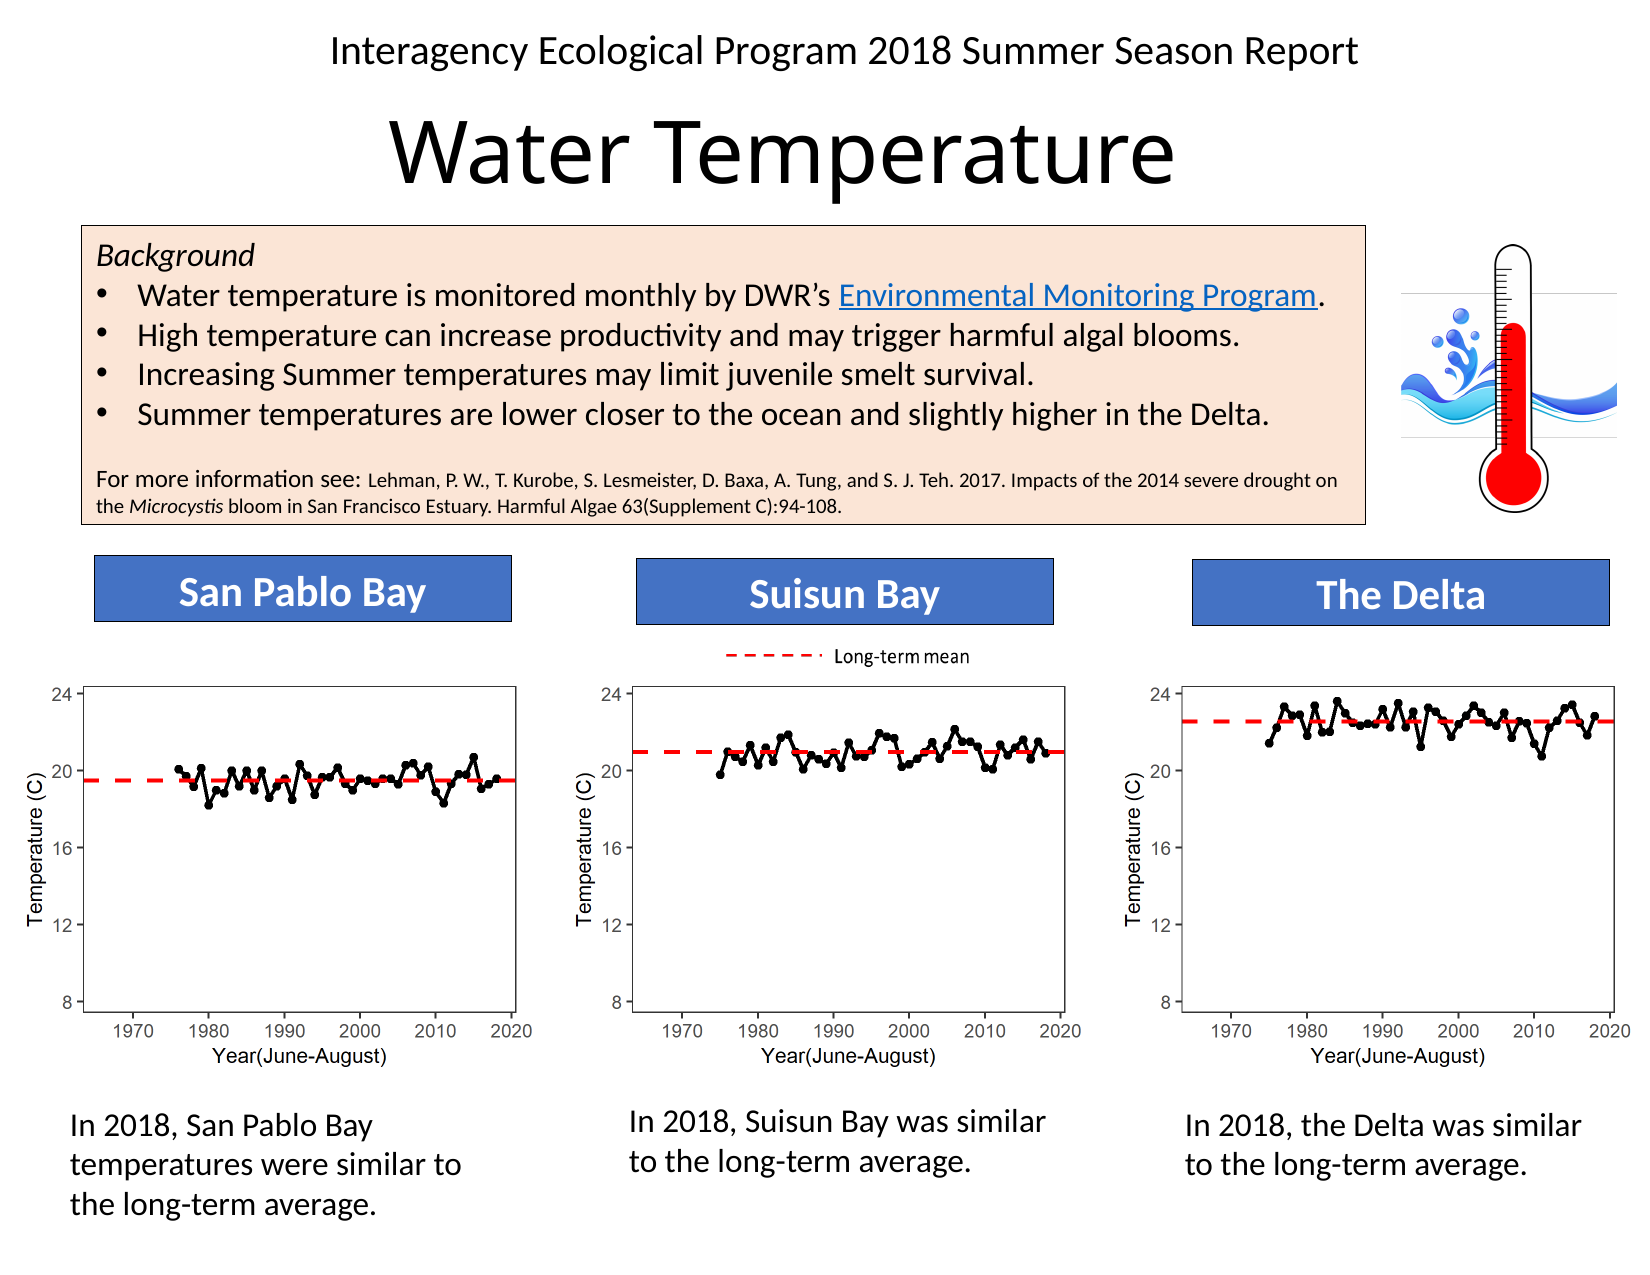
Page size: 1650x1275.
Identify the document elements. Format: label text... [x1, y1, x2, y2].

text_box San Pablo Bay [94, 555, 512, 622]
text_box Interagency Ecological Program 2018 Summer Season Report [141, 21, 367, 109]
text_box The Delta [1192, 559, 1610, 626]
title Water Temperature [367, 11, 1199, 210]
text_box Suisun Bay [636, 558, 1054, 625]
picture [2, 671, 1650, 1073]
text_box In 2018, the Delta was similar to the long-term average. [1170, 1095, 1599, 1190]
text_box In 2018, San Pablo Bay temperatures were similar to the long-term average. [55, 1095, 512, 1270]
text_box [708, 645, 984, 670]
picture [1401, 244, 1617, 513]
text_box Interagency Ecological Program 2018 Summer Season Report [1199, 21, 1549, 109]
text_box In 2018, Suisun Bay was similar to the long-term average. [614, 1092, 1078, 1227]
text_box Background Water temperature is monitored monthly by DWR’s Environmental Monitoring Program. High temperature can increase productivity and may trigger harmful algal blooms. Increasing Summer temperatures may limit juvenile smelt survival. Summer temperatures are lower closer to the ocean and slightly higher in the Delta. For more information see: Lehman, P. W., T. Kurobe, S. Lesmeister, D. Baxa, A. Tung, and S. J. Teh. 2017. Impacts of the 2014 severe drought on the Microcystis bloom in San Francisco Estuary. Harmful Algae 63(Supplement C):94-108. [81, 225, 1366, 525]
